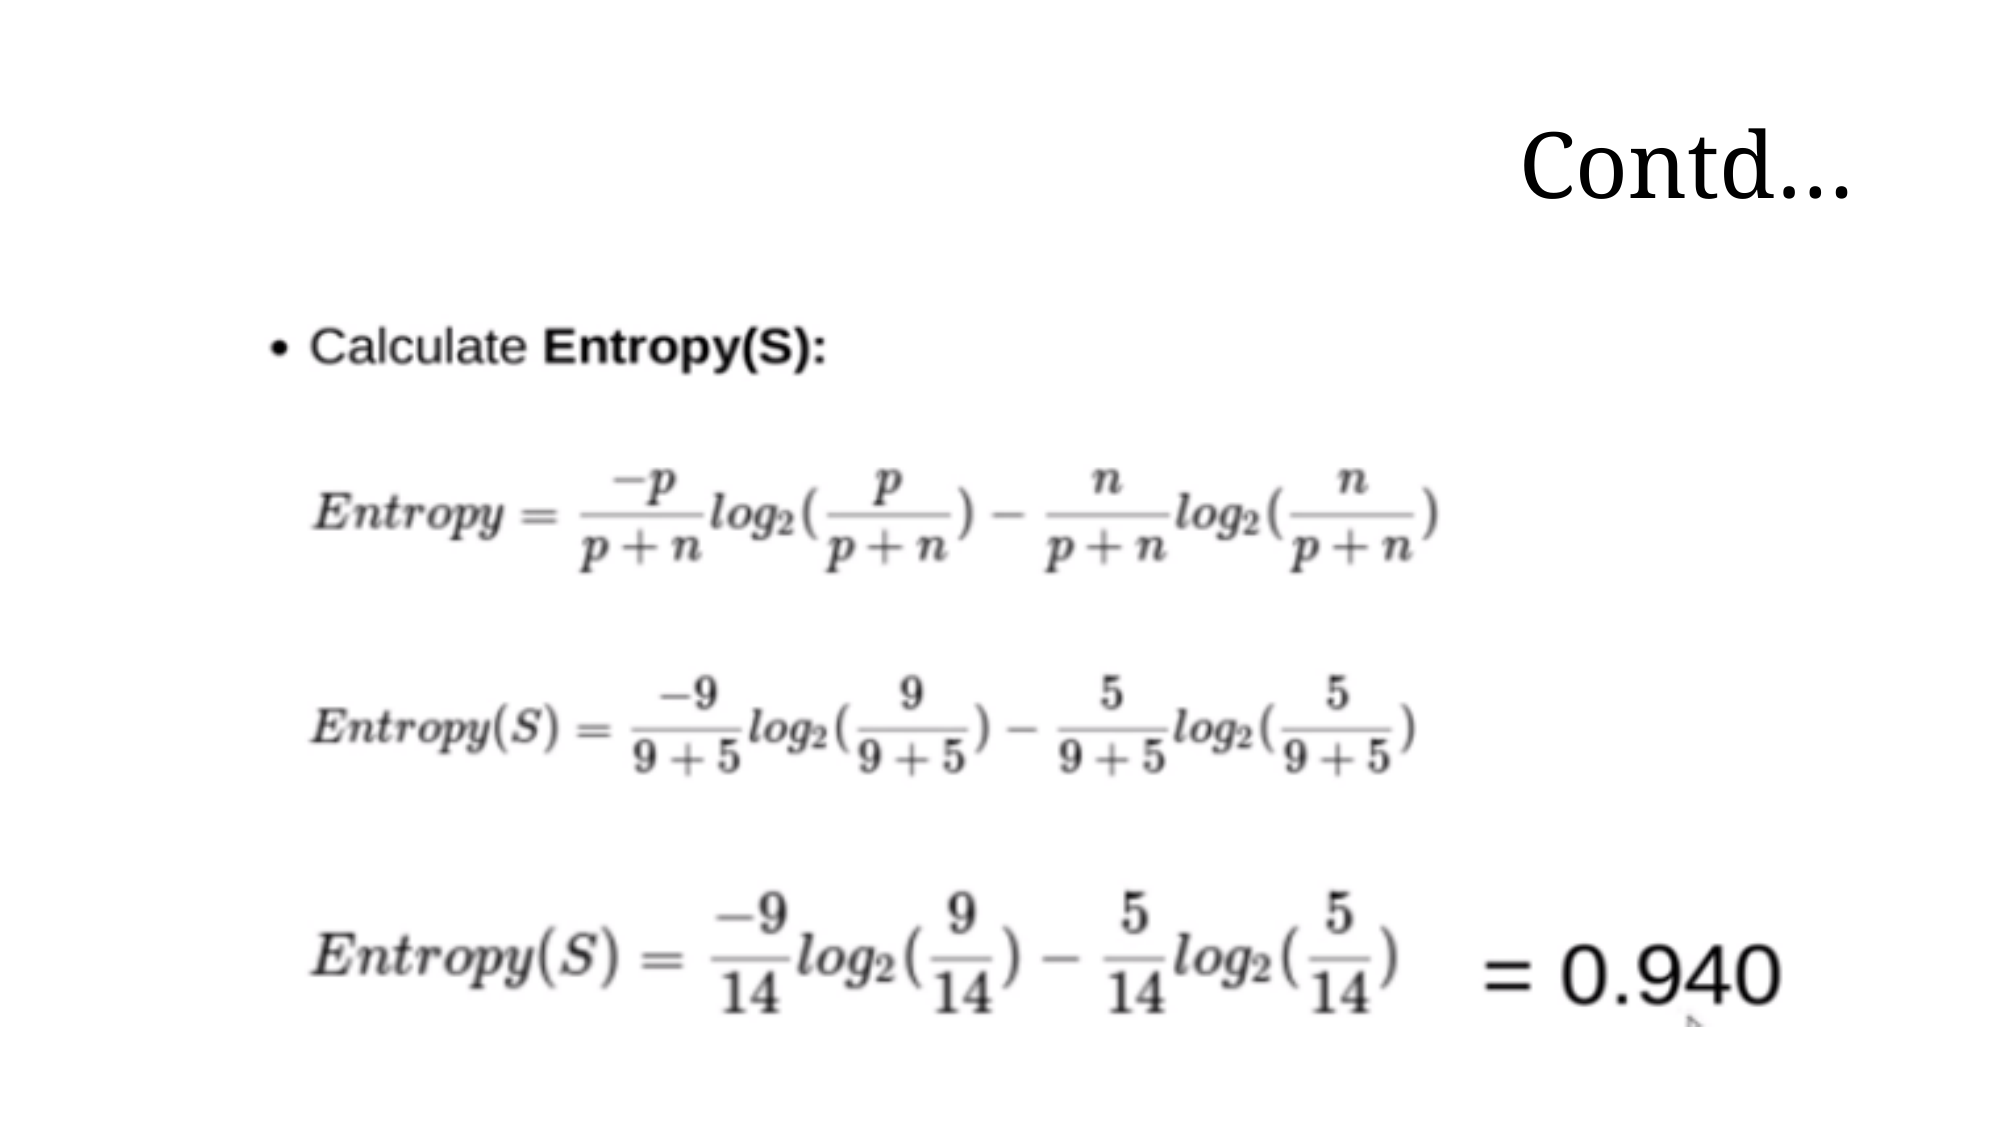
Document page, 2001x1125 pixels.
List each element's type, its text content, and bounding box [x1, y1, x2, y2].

picture [234, 299, 1817, 1027]
title Contd… [136, 59, 1863, 278]
